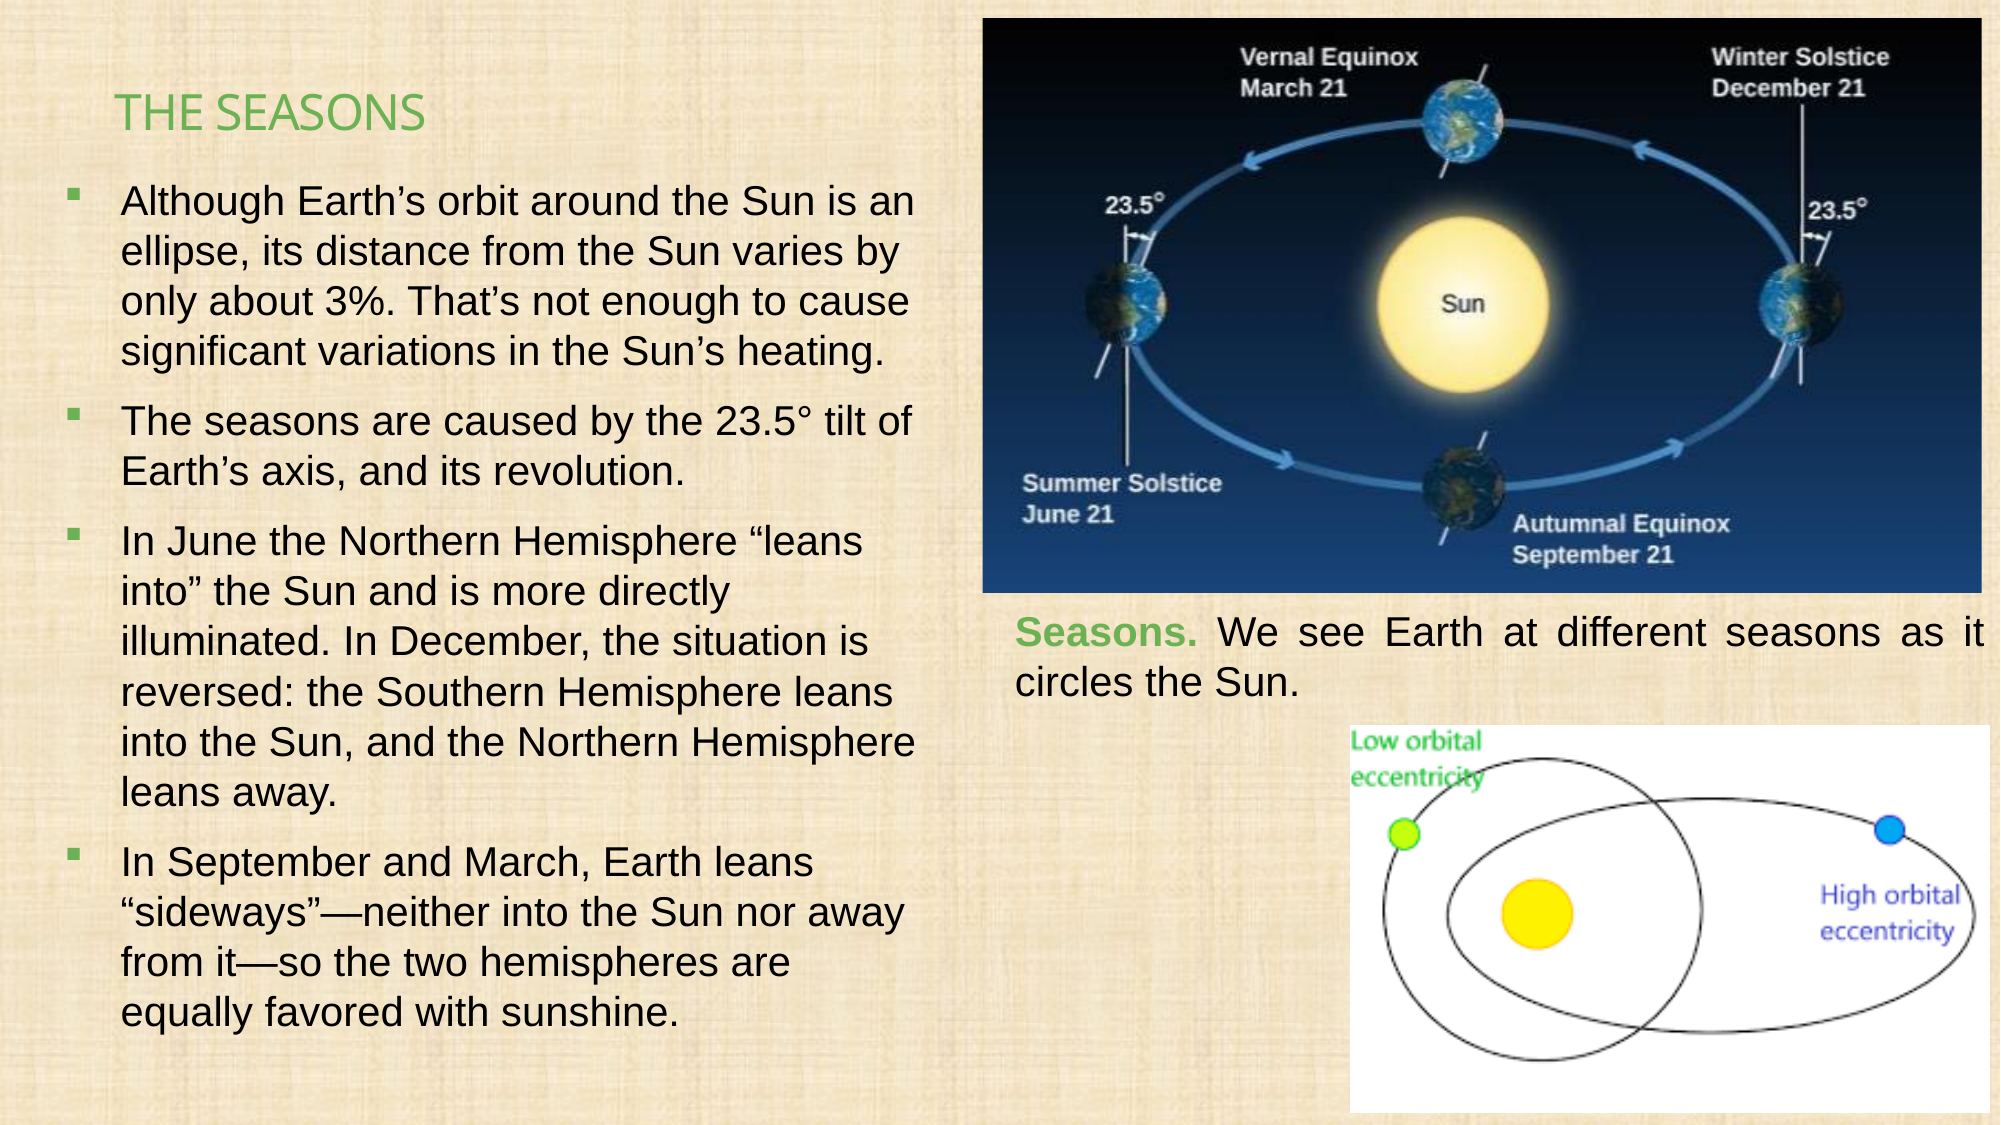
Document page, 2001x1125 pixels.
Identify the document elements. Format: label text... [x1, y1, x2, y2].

text_box Although Earth’s orbit around the Sun is an ellipse, its distance from the Sun varies by only about 3%. That’s not enough to cause significant variations in the Sun’s heating. The seasons are caused by the 23.5° tilt of Earth’s axis, and its revolution. In June the Northern Hemisphere “leans into” the Sun and is more directly illuminated. In December, the situation is reversed: the Southern Hemisphere leans into the Sun, and the Northern Hemisphere leans away. In September and March, Earth leans “sideways”—neither into the Sun nor away from it—so the two hemispheres are equally favored with sunshine. [49, 166, 947, 1042]
title The seasons [99, 39, 581, 148]
list Seasons. We see Earth at different seasons as it circles the Sun. [999, 597, 2000, 715]
picture [1349, 724, 1991, 1114]
picture [982, 17, 1983, 593]
